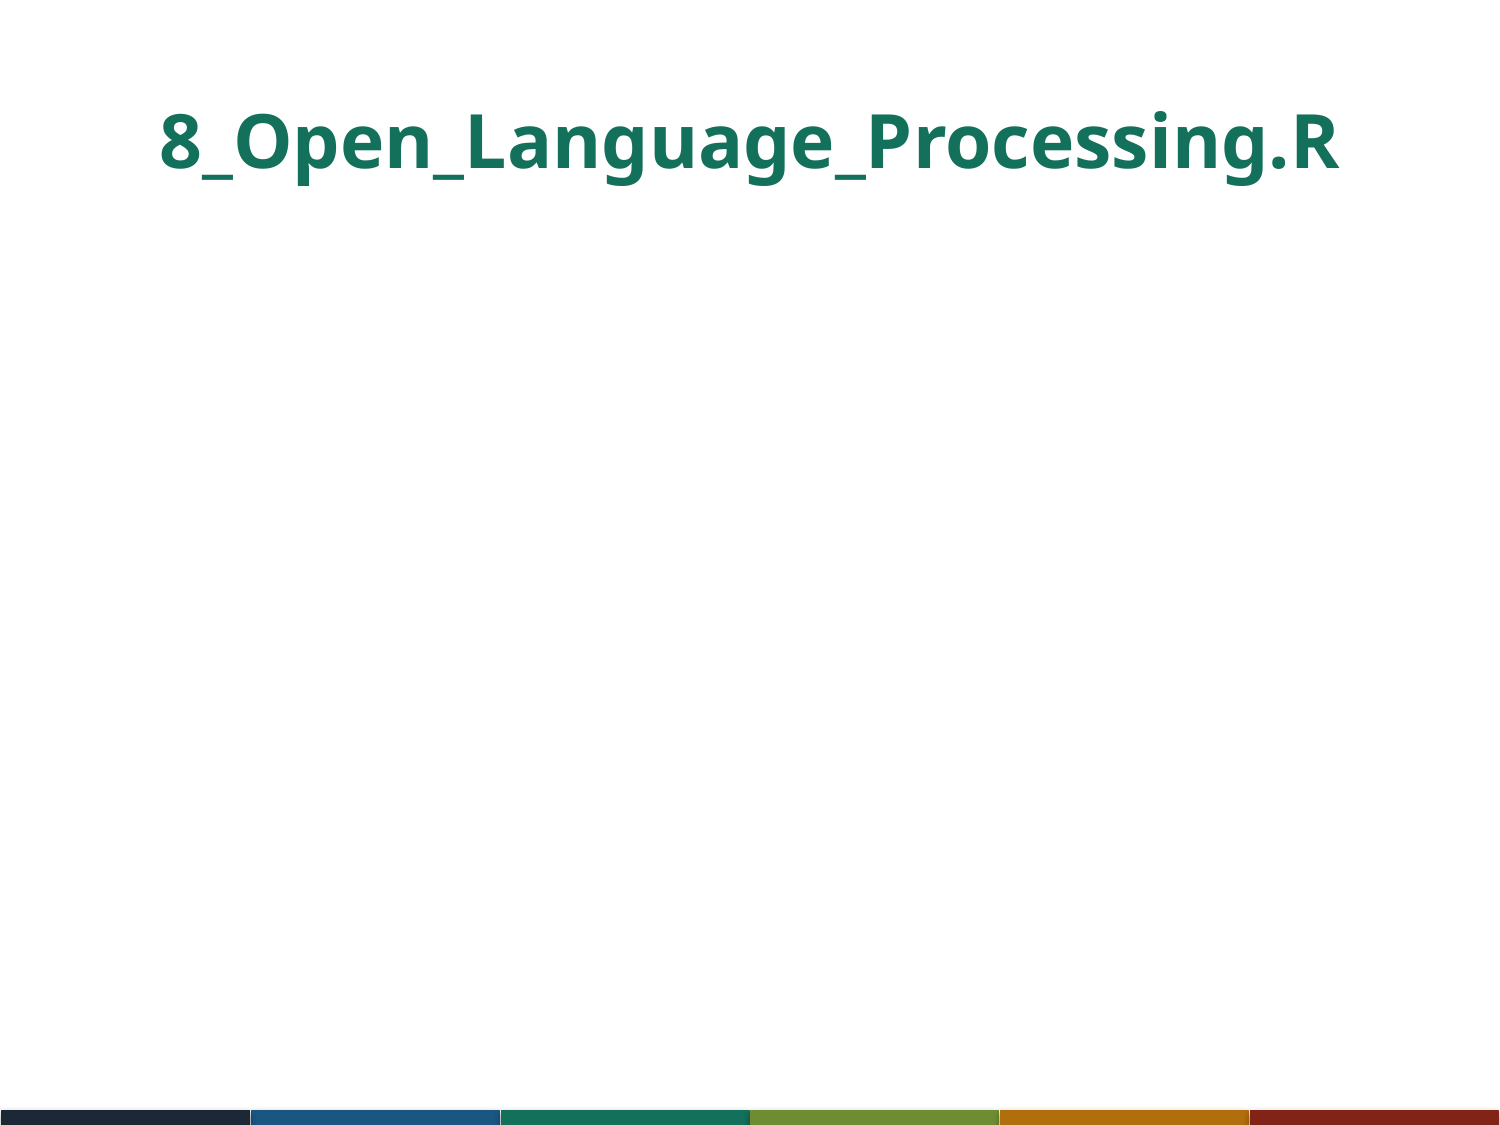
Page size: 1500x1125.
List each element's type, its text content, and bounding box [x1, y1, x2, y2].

title 8_Open_Language_Processing.R [75, 45, 1425, 233]
